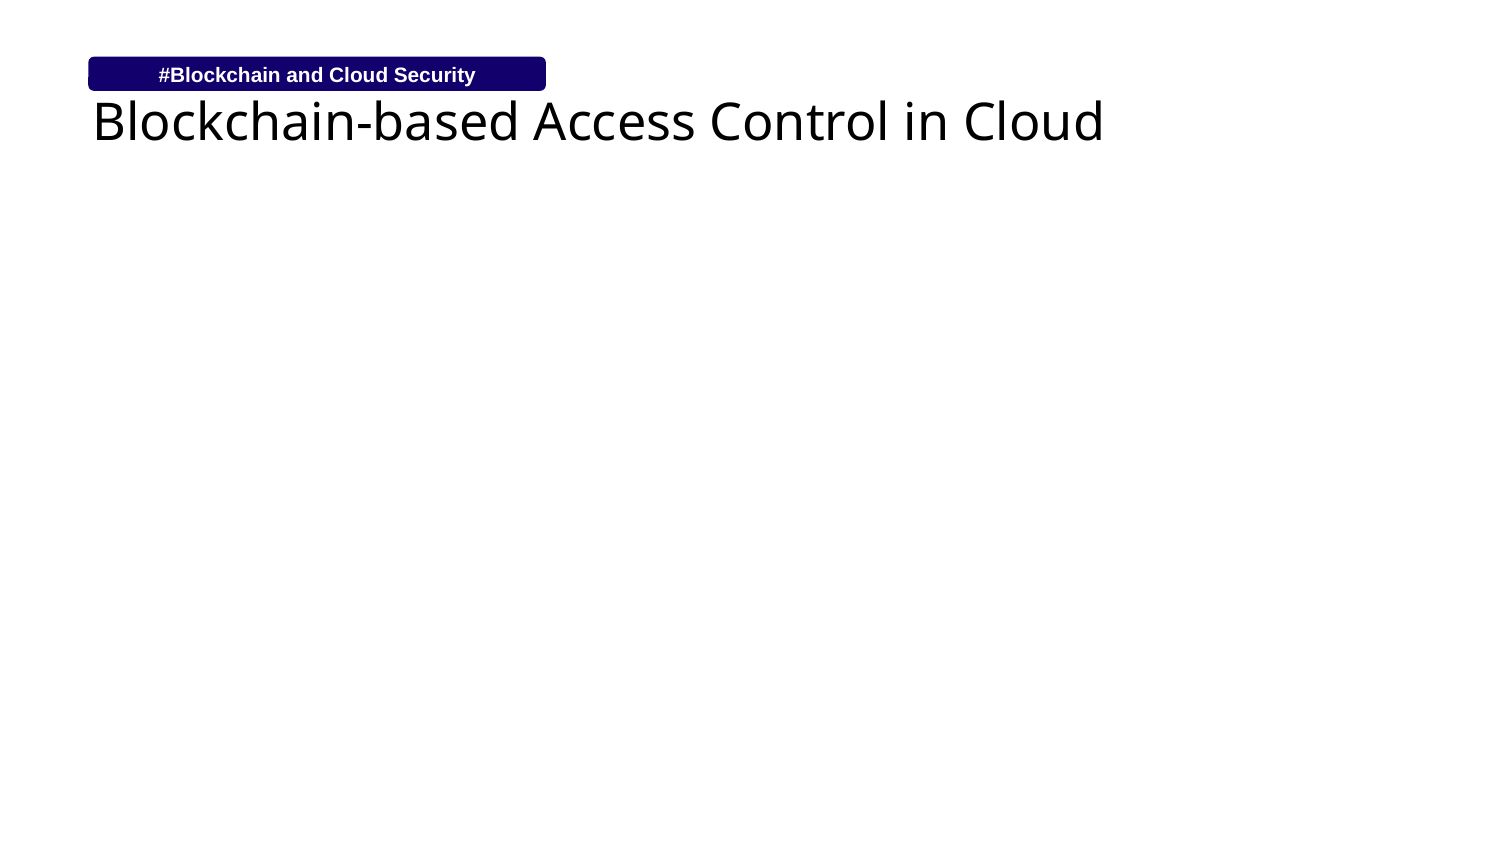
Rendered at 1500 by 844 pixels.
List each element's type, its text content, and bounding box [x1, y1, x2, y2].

title Blockchain-based Access Control in Cloud [77, 73, 1443, 168]
text_box #Blockchain and Cloud Security [86, 54, 549, 93]
